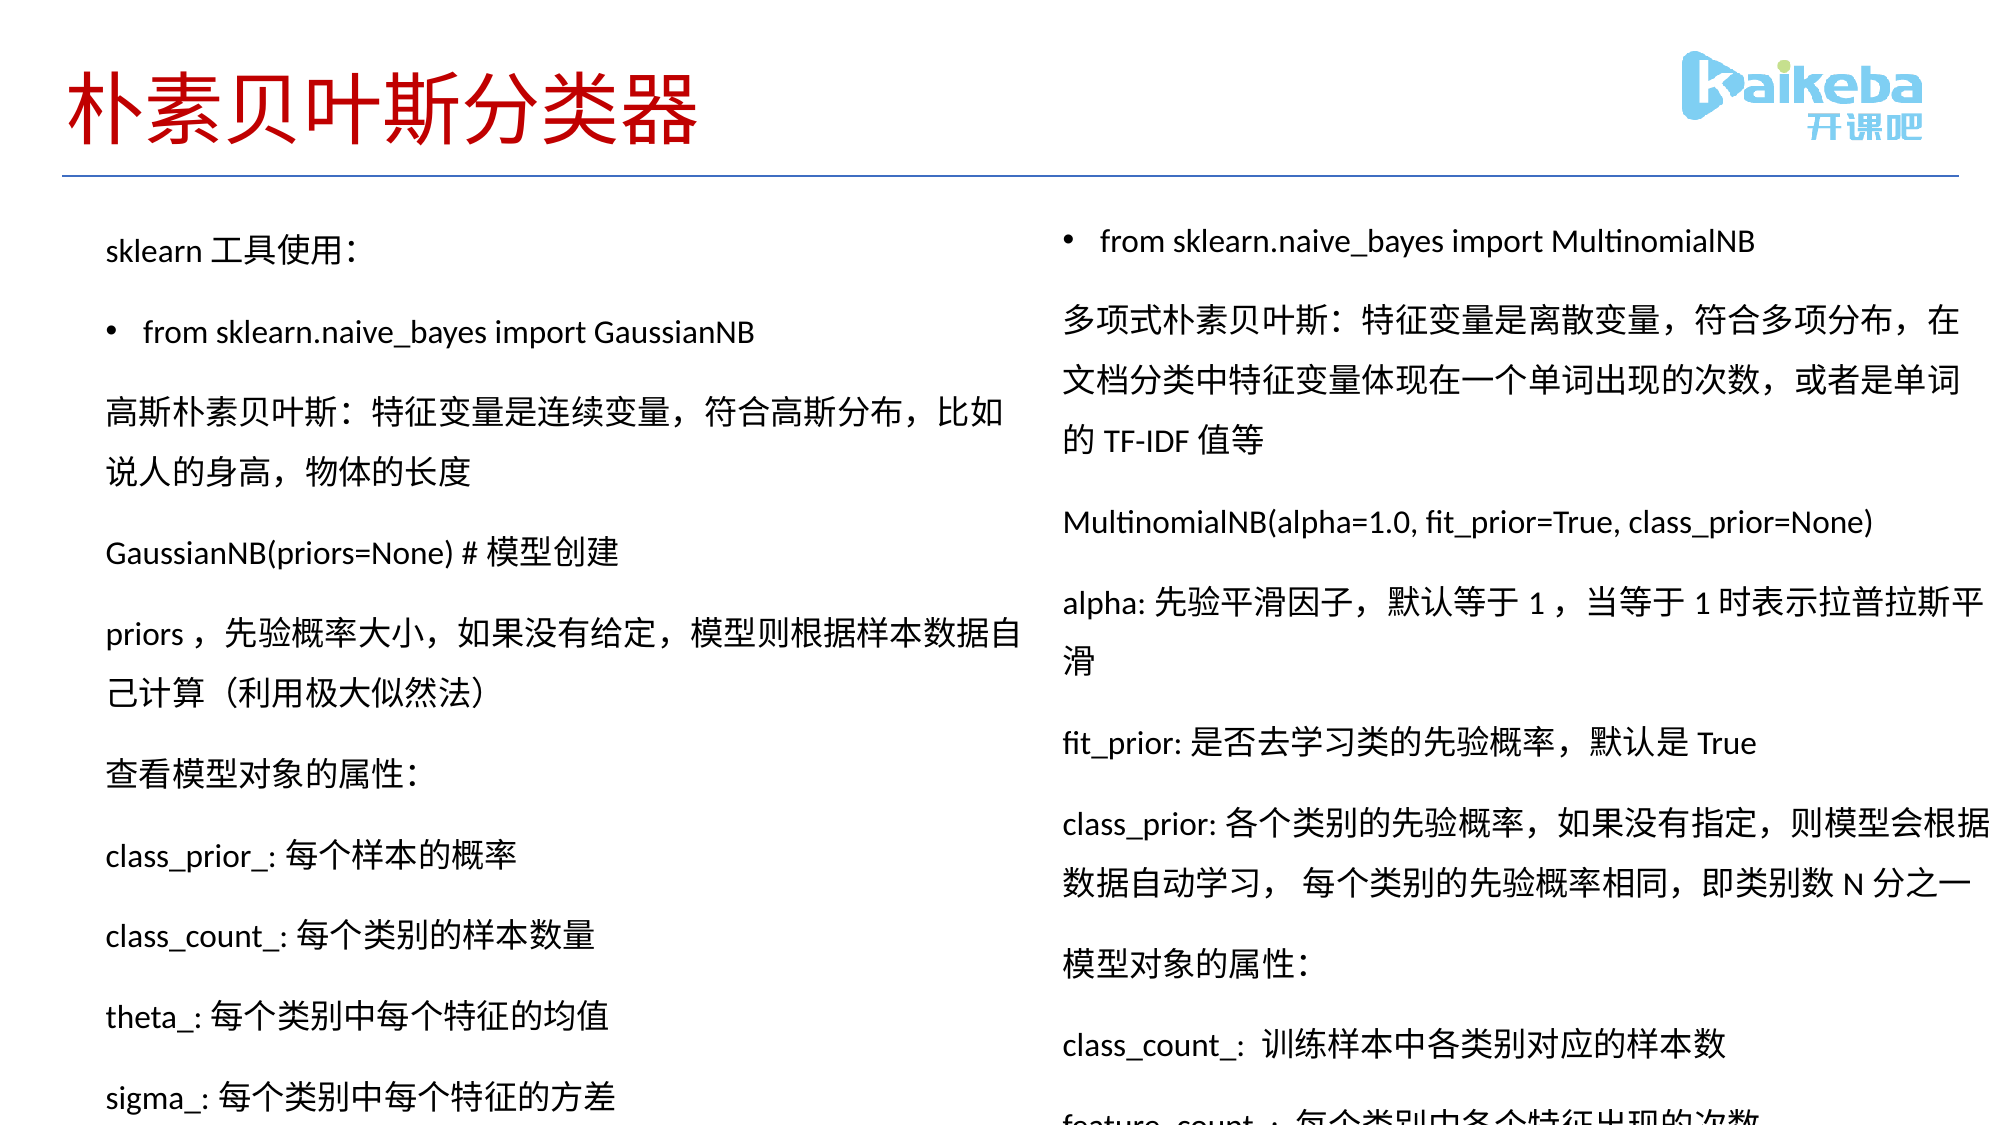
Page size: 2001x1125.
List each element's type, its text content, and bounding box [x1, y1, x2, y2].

text_box sklearn工具使用： from sklearn.naive_bayes import GaussianNB 高斯朴素贝叶斯：特征变量是连续变量，符合高斯分布，比如说人的身高，物体的长度 GaussianNB(priors=None) #模型创建 priors，先验概率大小，如果没有给定，模型则根据样本数据自己计算（利用极大似然法） 查看模型对象的属性： class_prior_:每个样本的概率 class_count_:每个类别的样本数量 theta_:每个类别中每个特征的均值 sigma_:每个类别中每个特征的方差 [98, 202, 1043, 893]
title 朴素贝叶斯分类器 [57, 59, 1728, 167]
text_box from sklearn.naive_bayes import MultinomialNB 多项式朴素贝叶斯：特征变量是离散变量，符合多项分布，在文档分类中特征变量体现在一个单词出现的次数，或者是单词的TF-IDF值等 MultinomialNB(alpha=1.0, fit_prior=True, class_prior=None) alpha:先验平滑因子，默认等于1，当等于1时表示拉普拉斯平滑 fit_prior:是否去学习类的先验概率，默认是True class_prior:各个类别的先验概率，如果没有指定，则模型会根据数据自动学习， 每个类别的先验概率相同，即类别数N分之一 模型对象的属性： class_count_: 训练样本中各类别对应的样本数 feature_count_: 每个类别中各个特征出现的次数 [1055, 191, 2000, 882]
table_cell 1 [1653, 21, 1950, 167]
